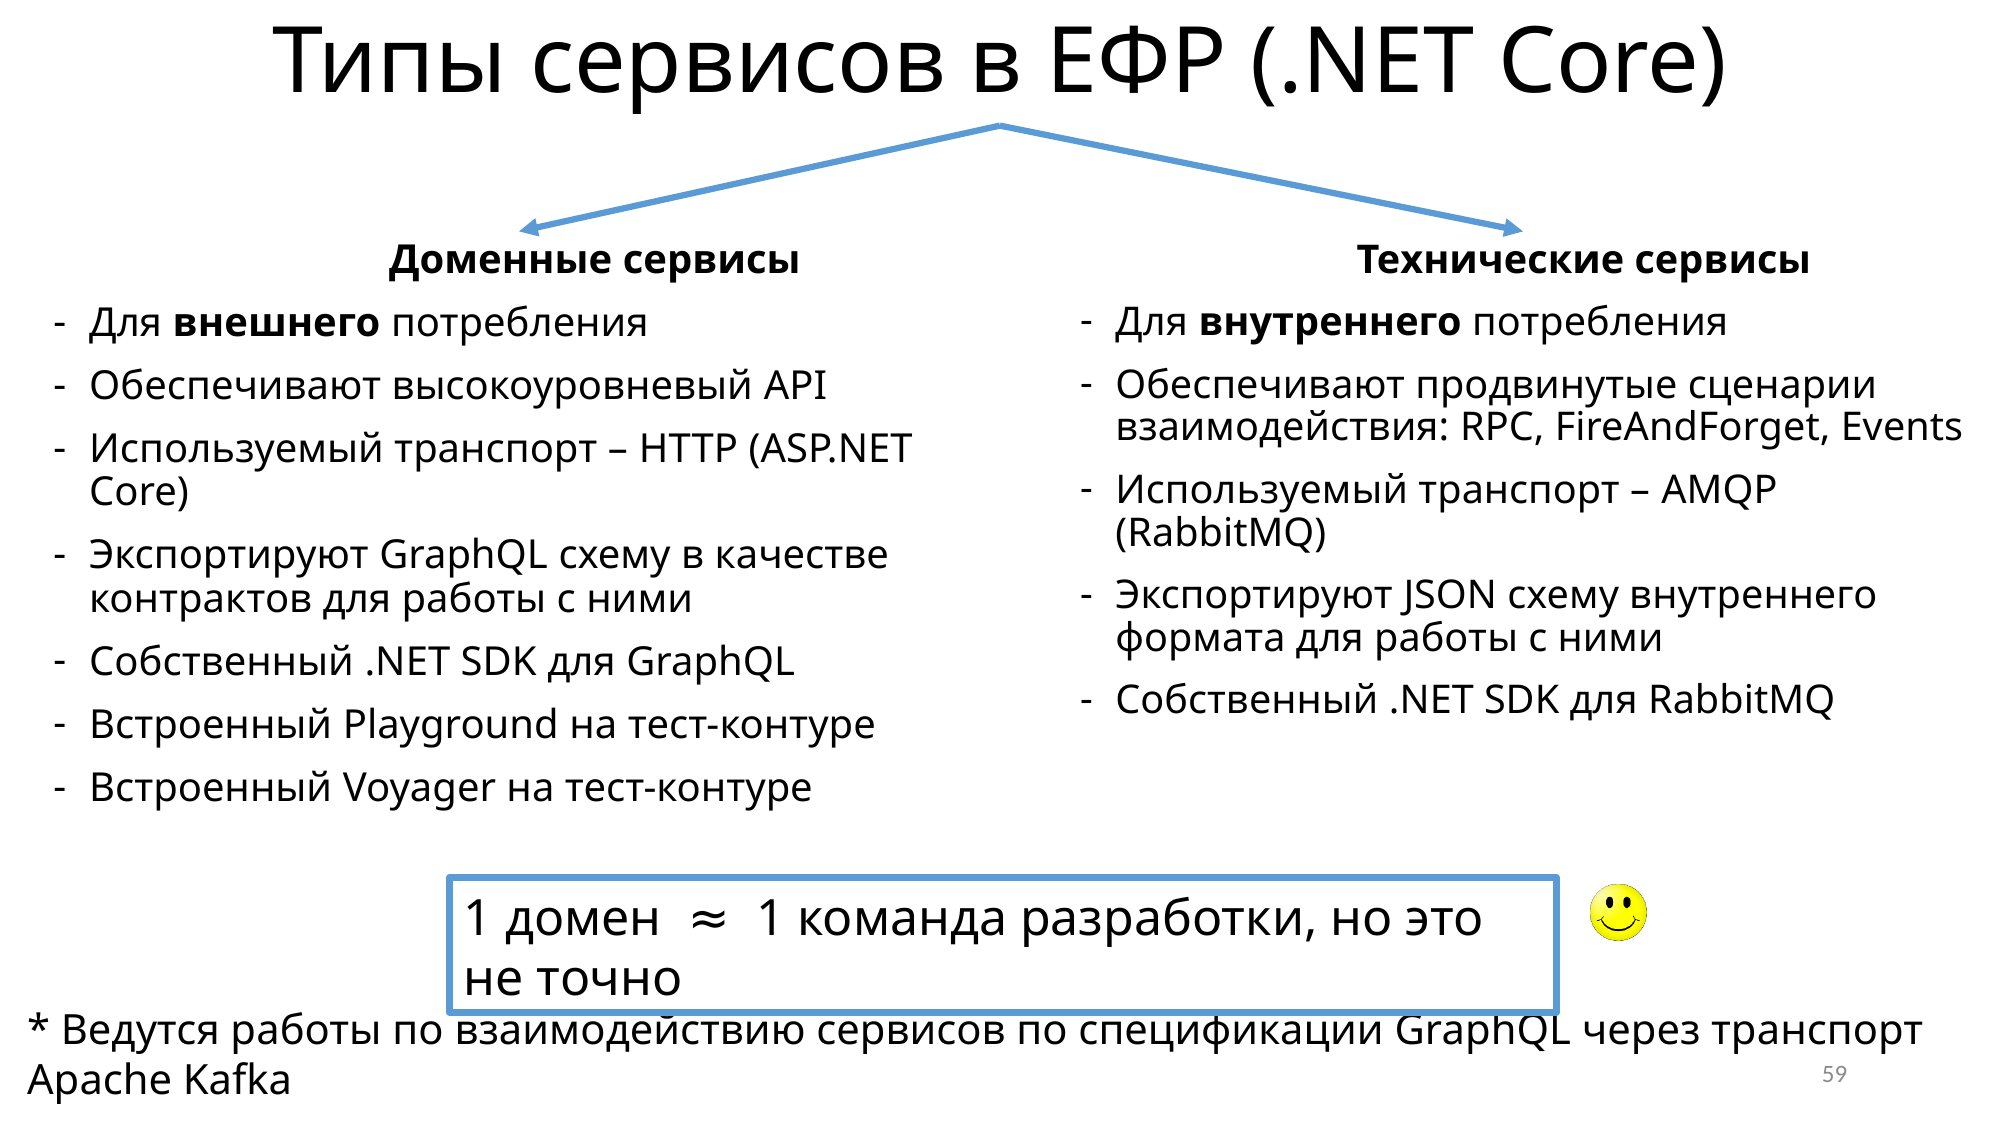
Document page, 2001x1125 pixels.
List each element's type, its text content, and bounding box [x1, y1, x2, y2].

picture [1588, 882, 1648, 942]
text_box * Ведутся работы по взаимодействию сервисов по спецификации GraphQL через транспорт Apache Kafka [12, 995, 1994, 1110]
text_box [519, 125, 1000, 232]
text_box Доменные сервисы Для внешнего потребления Обеспечивают высокоуровневый API Используемый транспорт – HTTP (ASP.NET Core) Экспортируют GraphQL схему в качестве контрактов для работы с ними Собственный .NET SDK для GraphQL Встроенный Playground на тест-контуре Встроенный Voyager на тест-контуре [38, 231, 1000, 820]
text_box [1000, 125, 1523, 232]
text_box 1 домен ≈ 1 команда разработки, но это не точно [449, 877, 1557, 1013]
title Типы сервисов в ЕФР (.NET Core) [137, 0, 1863, 126]
list Технические сервисы Для внутреннего потребления Обеспечивают продвинутые сценарии взаимодействия: RPC, FireAndForget, Events Используемый транспорт – AMQP (RabbitMQ) Экспортируют JSON схему внутреннего формата для работы с ними Собственный .NET SDK для RabbitMQ [1064, 231, 1982, 741]
slide_number 59 [1412, 1042, 1863, 1103]
